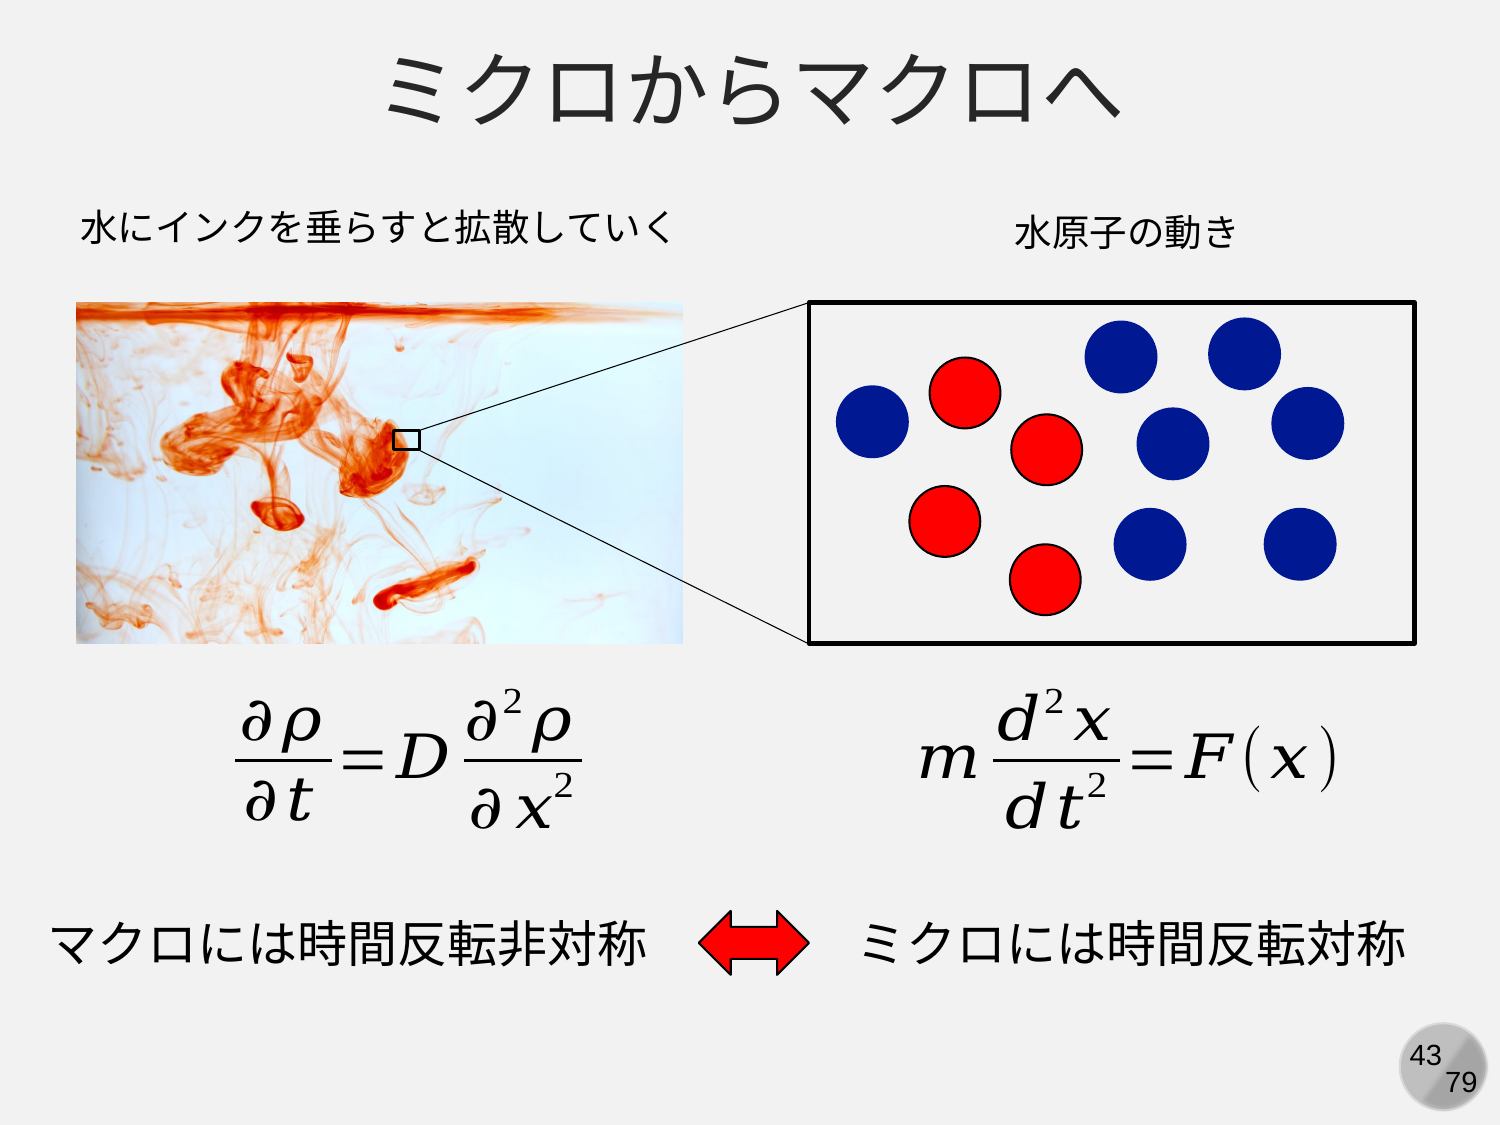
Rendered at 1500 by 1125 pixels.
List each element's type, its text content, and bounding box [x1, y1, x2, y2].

text_box [698, 909, 810, 976]
text_box 水にインクを垂らすと拡散していく [65, 197, 694, 257]
text_box [908, 484, 982, 558]
text_box [1008, 543, 1082, 617]
text_box [1010, 413, 1084, 487]
text_box [1208, 317, 1282, 391]
text_box マクロには時間反転非対称 [32, 905, 663, 980]
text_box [419, 302, 809, 431]
text_box [835, 385, 909, 459]
text_box [1136, 407, 1210, 481]
text_box [808, 302, 1416, 644]
text_box [928, 356, 1002, 430]
list ミクロからマクロへ [0, 31, 1500, 155]
text_box [1113, 507, 1187, 581]
text_box [1271, 386, 1345, 460]
picture [76, 302, 683, 644]
text_box [1084, 320, 1158, 394]
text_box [418, 449, 808, 644]
text_box [1263, 507, 1337, 581]
text_box 水原子の動き [999, 201, 1255, 262]
text_box ミクロには時間反転対称 [841, 905, 1422, 980]
